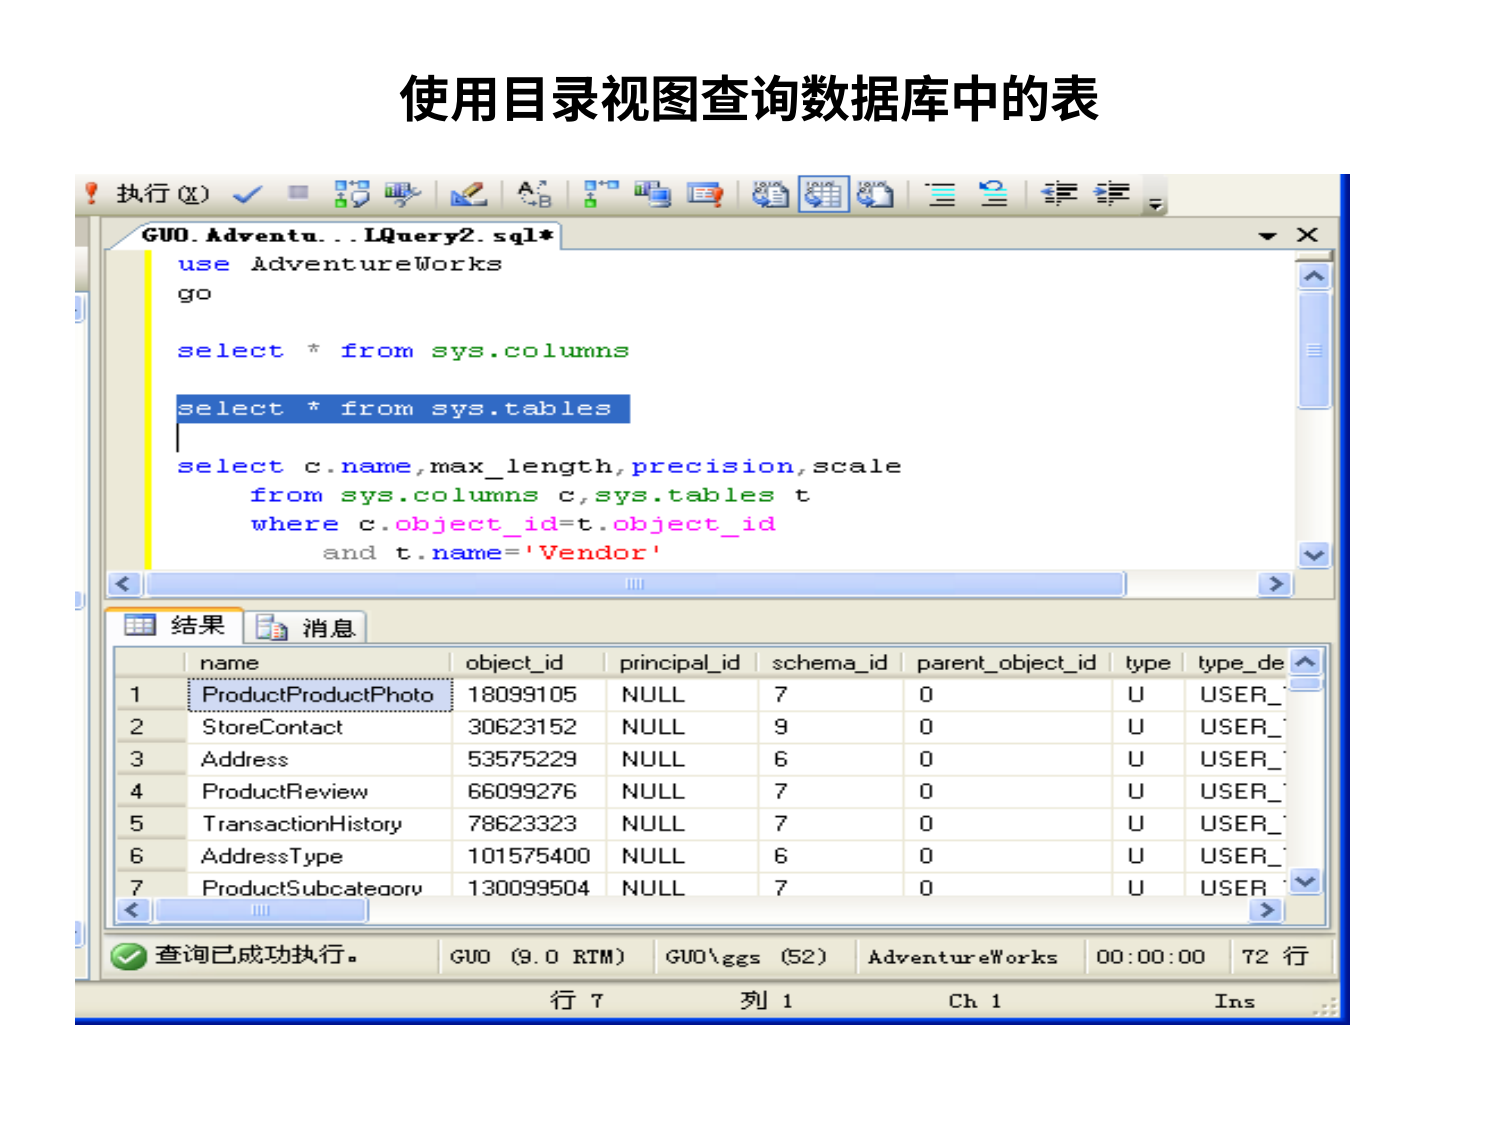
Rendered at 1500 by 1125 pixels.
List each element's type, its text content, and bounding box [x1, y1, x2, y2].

title 使用目录视图查询数据库中的表 [75, 45, 1425, 150]
picture [74, 174, 1351, 1026]
